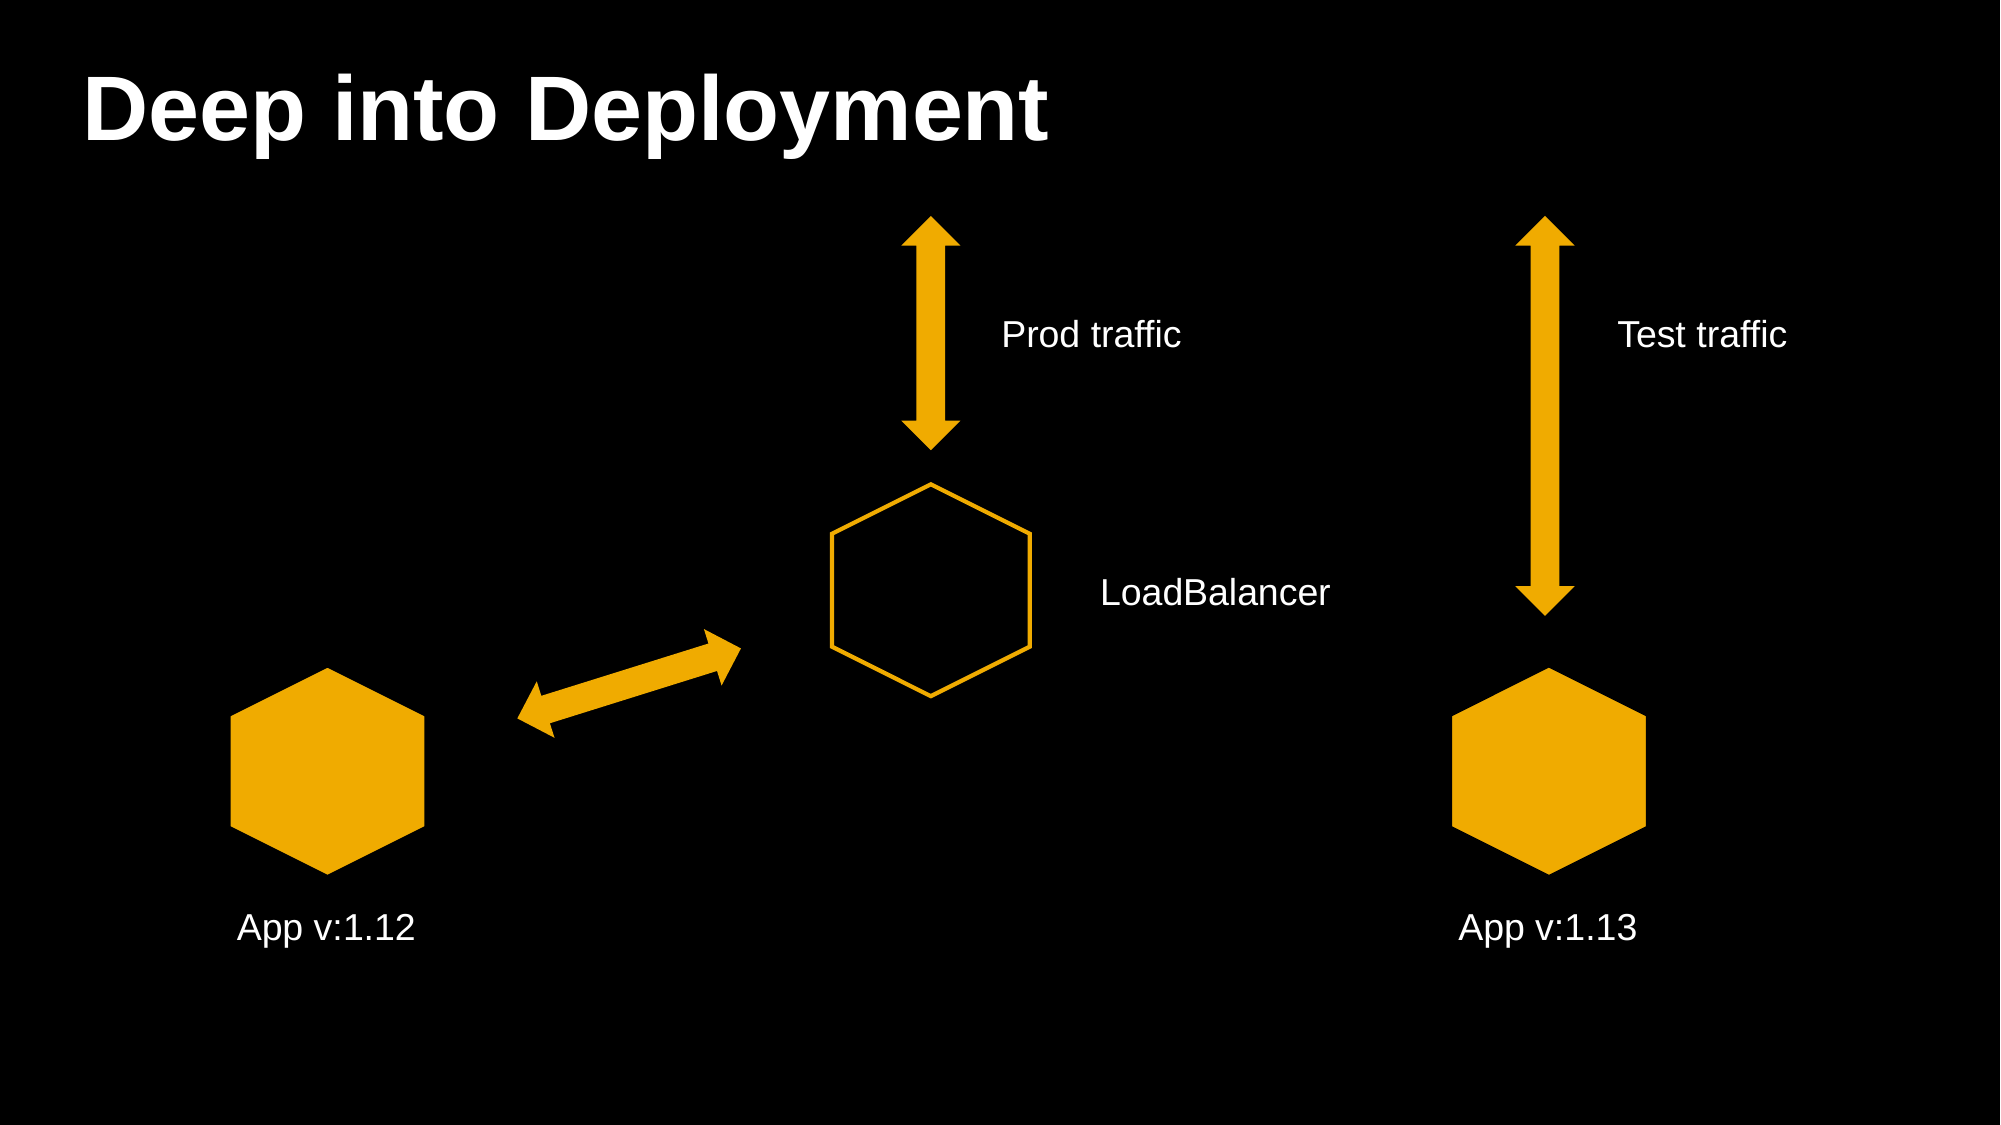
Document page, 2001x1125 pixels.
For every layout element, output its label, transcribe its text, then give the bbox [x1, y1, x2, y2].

title Deep into Deployment [82, 48, 1918, 160]
text_box App v:1.12 [236, 902, 417, 948]
text_box LoadBalancer [1100, 567, 1331, 613]
text_box Test traffic [1617, 310, 1788, 356]
text_box [1449, 665, 1648, 878]
text_box App v:1.13 [1458, 902, 1638, 948]
text_box [906, 218, 956, 448]
text_box Prod traffic [1001, 310, 1182, 356]
text_box [1520, 218, 1570, 613]
text_box [831, 484, 1030, 697]
text_box [520, 633, 739, 734]
text_box [228, 665, 427, 878]
